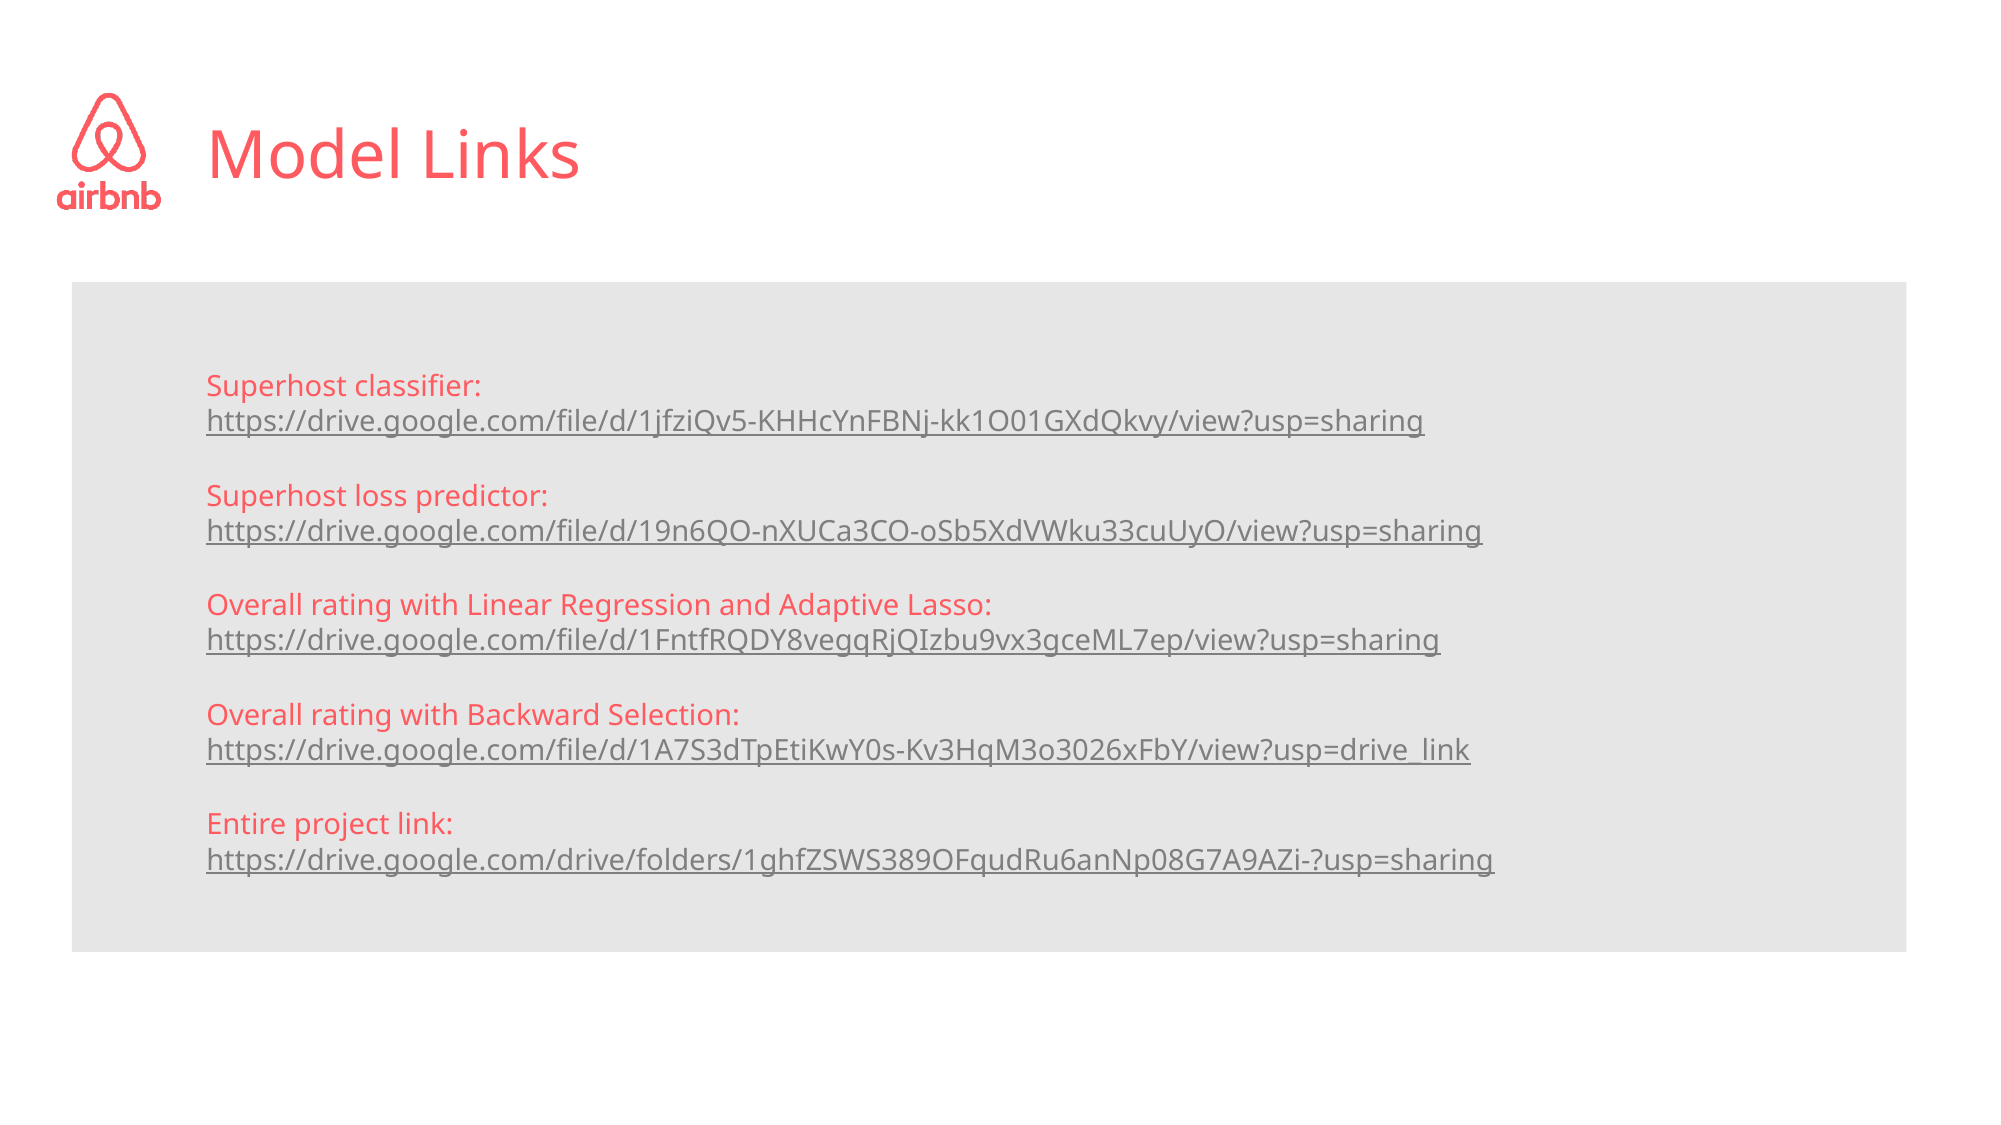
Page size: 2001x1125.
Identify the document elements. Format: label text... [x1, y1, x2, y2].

picture [53, 91, 163, 211]
text_box Model Links [191, 104, 1361, 206]
text_box [71, 281, 1907, 952]
text_box Superhost classifier: https://drive.google.com/file/d/1jfziQv5-KHHcYnFBNj-kk1O01GXdQkvy/view?usp=sharing Superhost loss predictor: https://drive.google.com/file/d/19n6QO-nXUCa3CO-oSb5XdVWku33cuUyO/view?usp=sharing Overall rating with Linear Regression and Adaptive Lasso: https://drive.google.com/file/d/1FntfRQDY8vegqRjQIzbu9vx3gceML7ep/view?usp=sharing Overall rating with Backward Selection: https://drive.google.com/file/d/1A7S3dTpEtiKwY0s-Kv3HqM3o3026xFbY/view?usp=drive_link Entire project link: https://drive.google.com/drive/folders/1ghfZSWS389OFqudRu6anNp08G7A9AZi-?usp=sharing [191, 359, 1847, 923]
